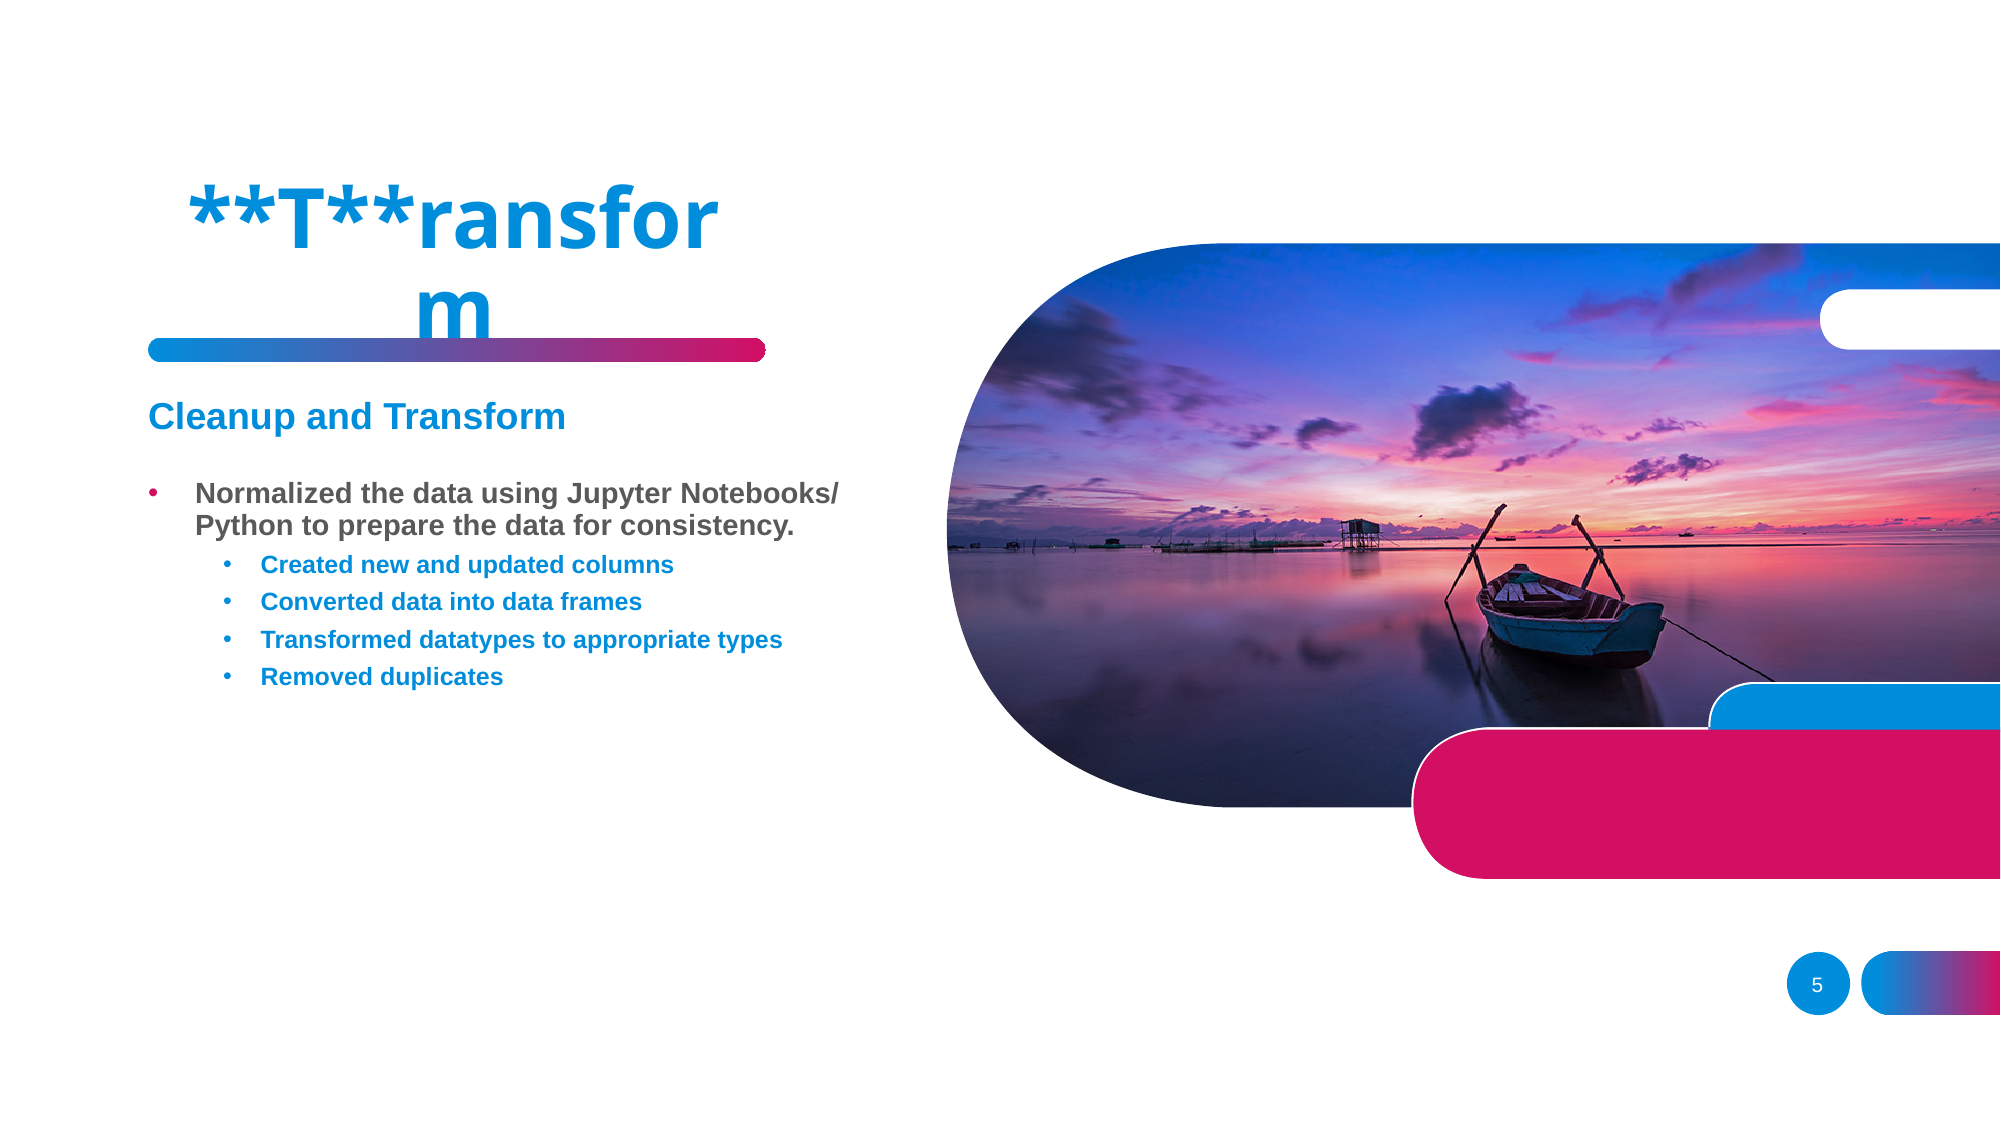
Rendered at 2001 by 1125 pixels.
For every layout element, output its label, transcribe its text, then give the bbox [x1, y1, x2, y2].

list Cleanup and Transform [133, 389, 882, 471]
picture [946, 243, 2001, 808]
slide_number 5 [1772, 954, 1863, 1015]
title **T**ransform [133, 202, 775, 331]
list Normalized the data using Jupyter Notebooks/ Python to prepare the data for consistency. Created new and updated columns Converted data into data frames Transformed datatypes to appropriate types Removed duplicates [133, 471, 885, 759]
